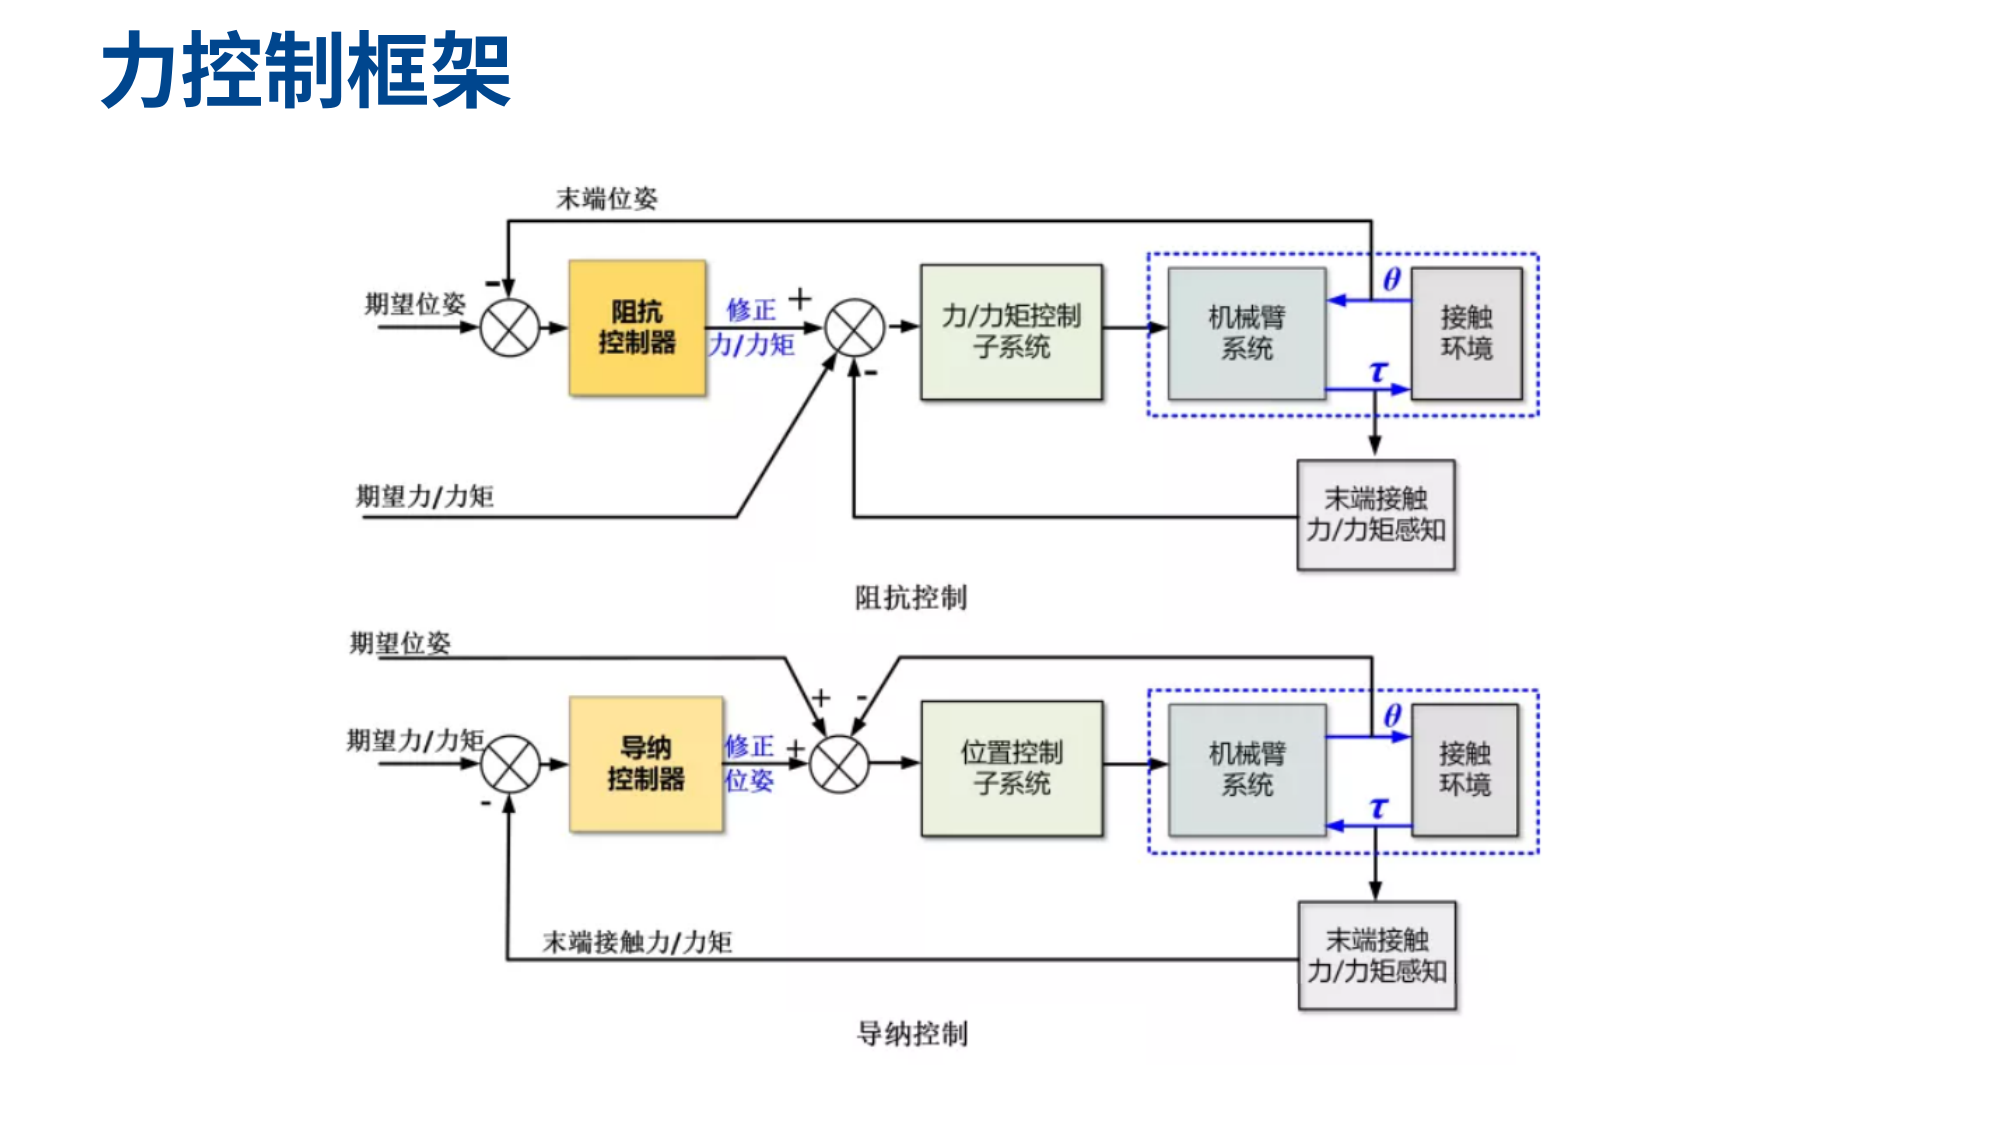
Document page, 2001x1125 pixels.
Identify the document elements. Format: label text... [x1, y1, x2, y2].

picture [320, 165, 1550, 1065]
text_box 力控制框架 [82, 21, 1767, 127]
